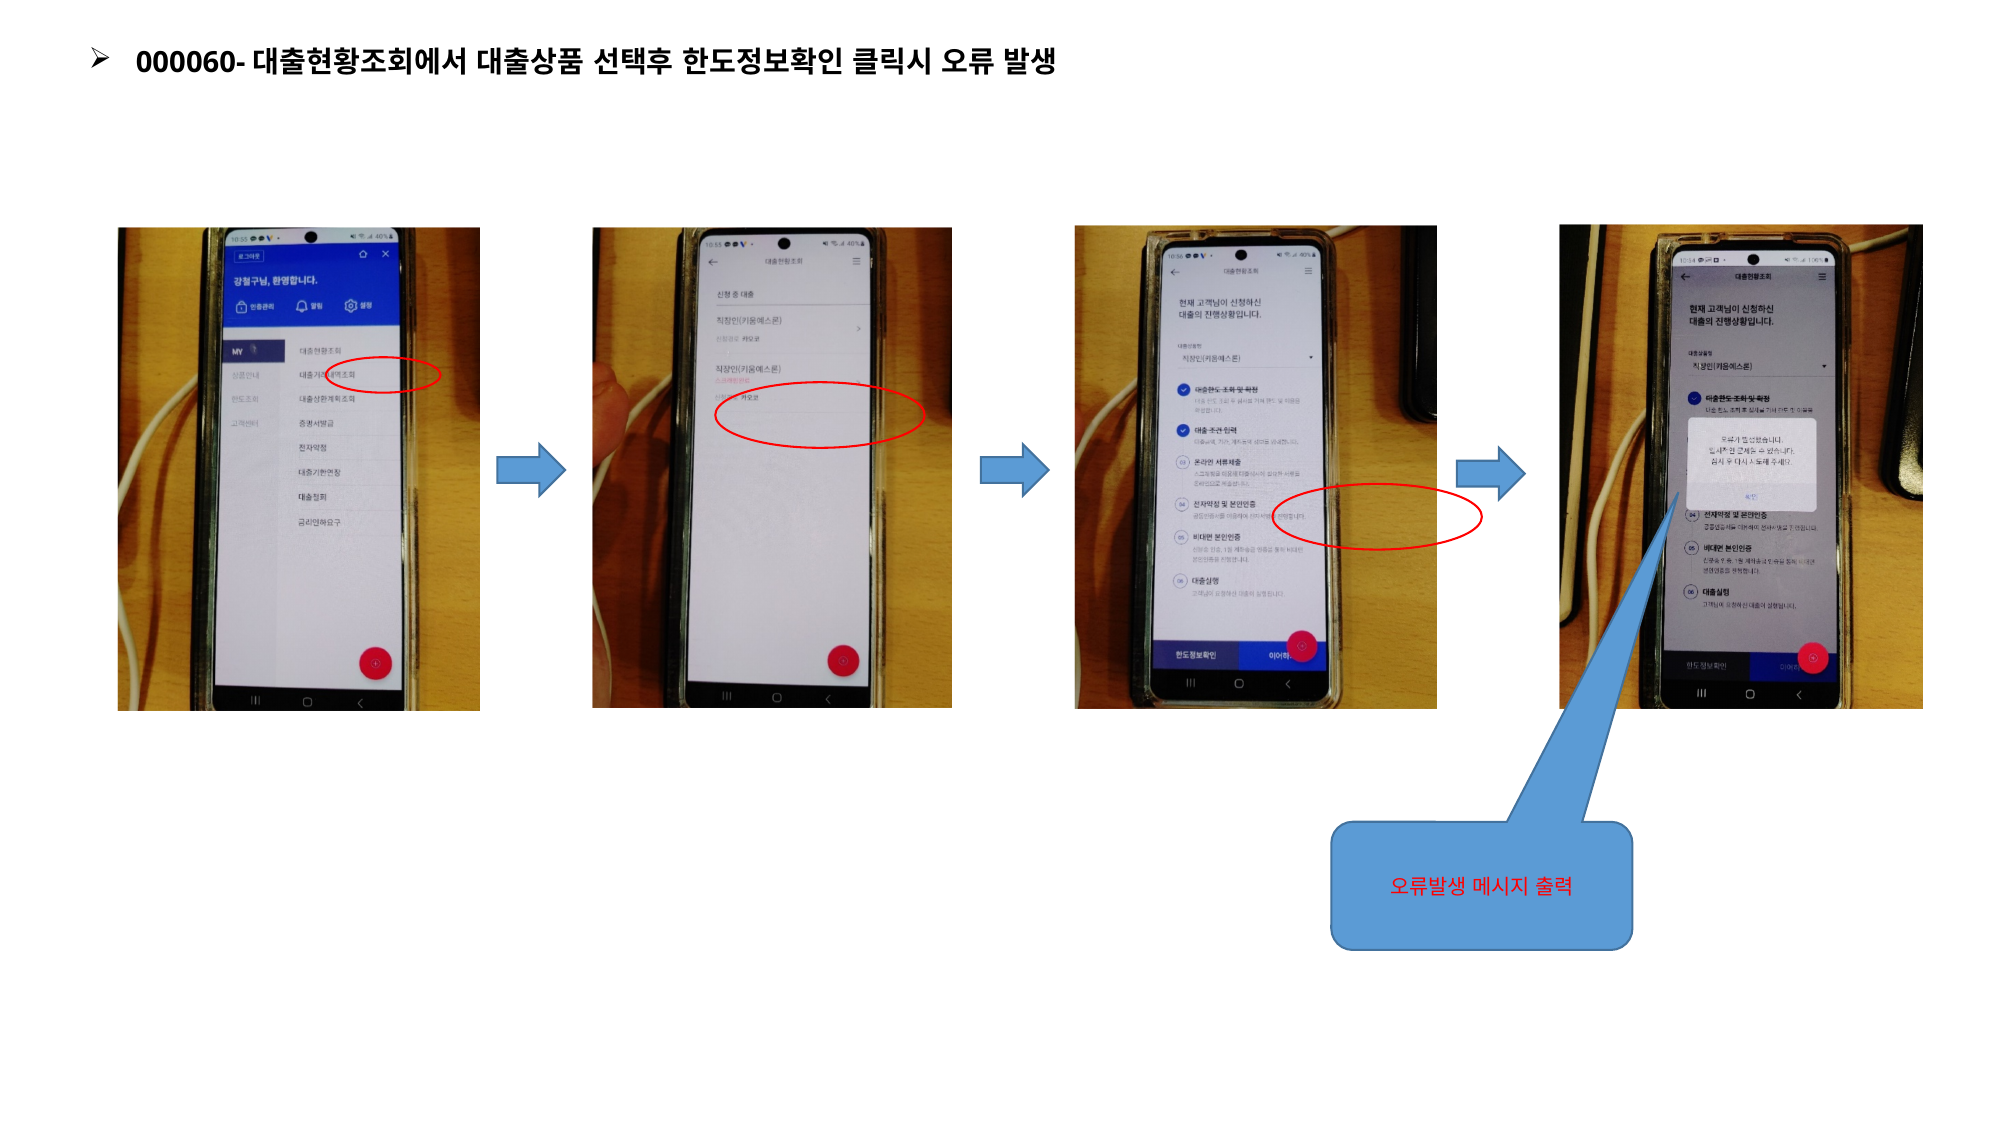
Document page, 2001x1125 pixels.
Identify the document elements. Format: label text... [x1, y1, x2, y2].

picture [56, 228, 1012, 710]
text_box 000060-대출현황조회에서 대출상품 선택후 한도정보확인 클릭시 오류 발생 [74, 36, 1074, 87]
picture [1014, 226, 1497, 708]
picture [1499, 225, 1984, 708]
text_box 오류발생 메시지 출력 [1330, 649, 1634, 951]
